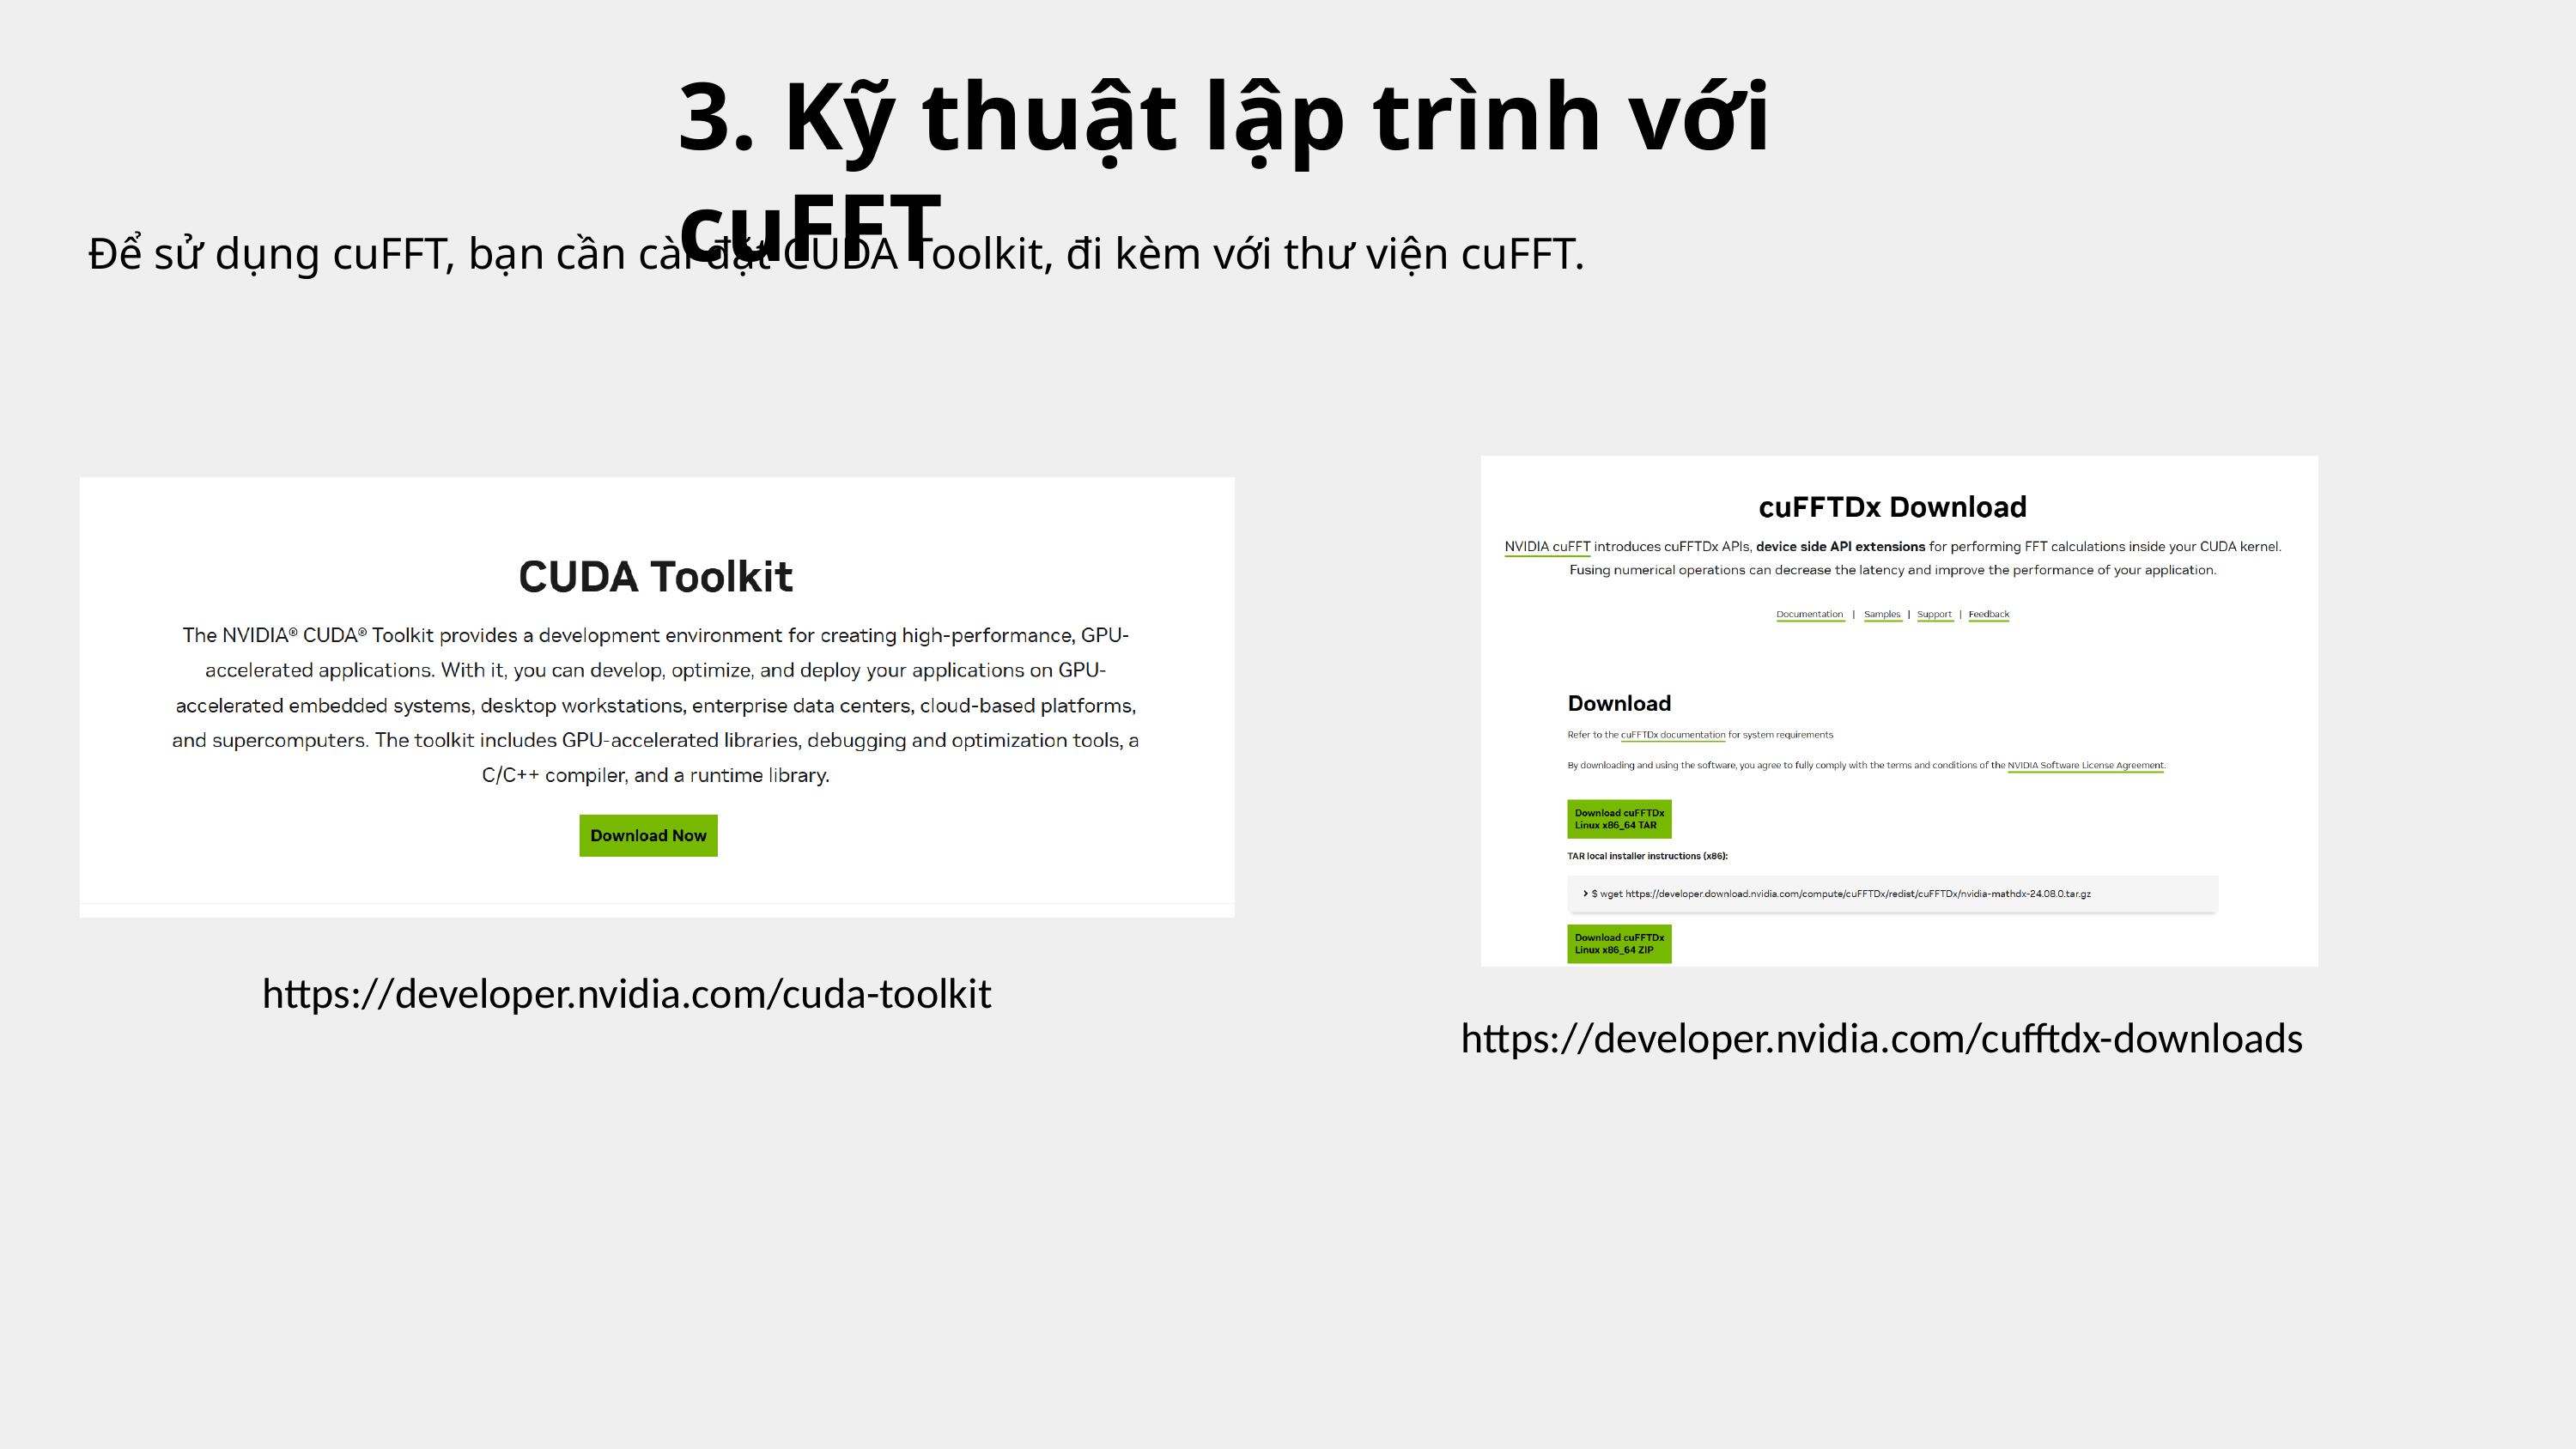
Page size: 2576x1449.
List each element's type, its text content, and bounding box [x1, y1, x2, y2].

text_box https://developer.nvidia.com/cuda-toolkit [249, 925, 1066, 1023]
picture [1480, 455, 2318, 967]
text_box Để sử dụng cuFFT, bạn cần cài đặt CUDA Toolkit, đi kèm với thư viện cuFFT. [75, 220, 1686, 336]
picture [80, 476, 1235, 918]
text_box 3. Kỹ thuật lập trình với cuFFT [665, 50, 2050, 287]
text_box https://developer.nvidia.com/cufftdx-downloads [1448, 1003, 2350, 1068]
